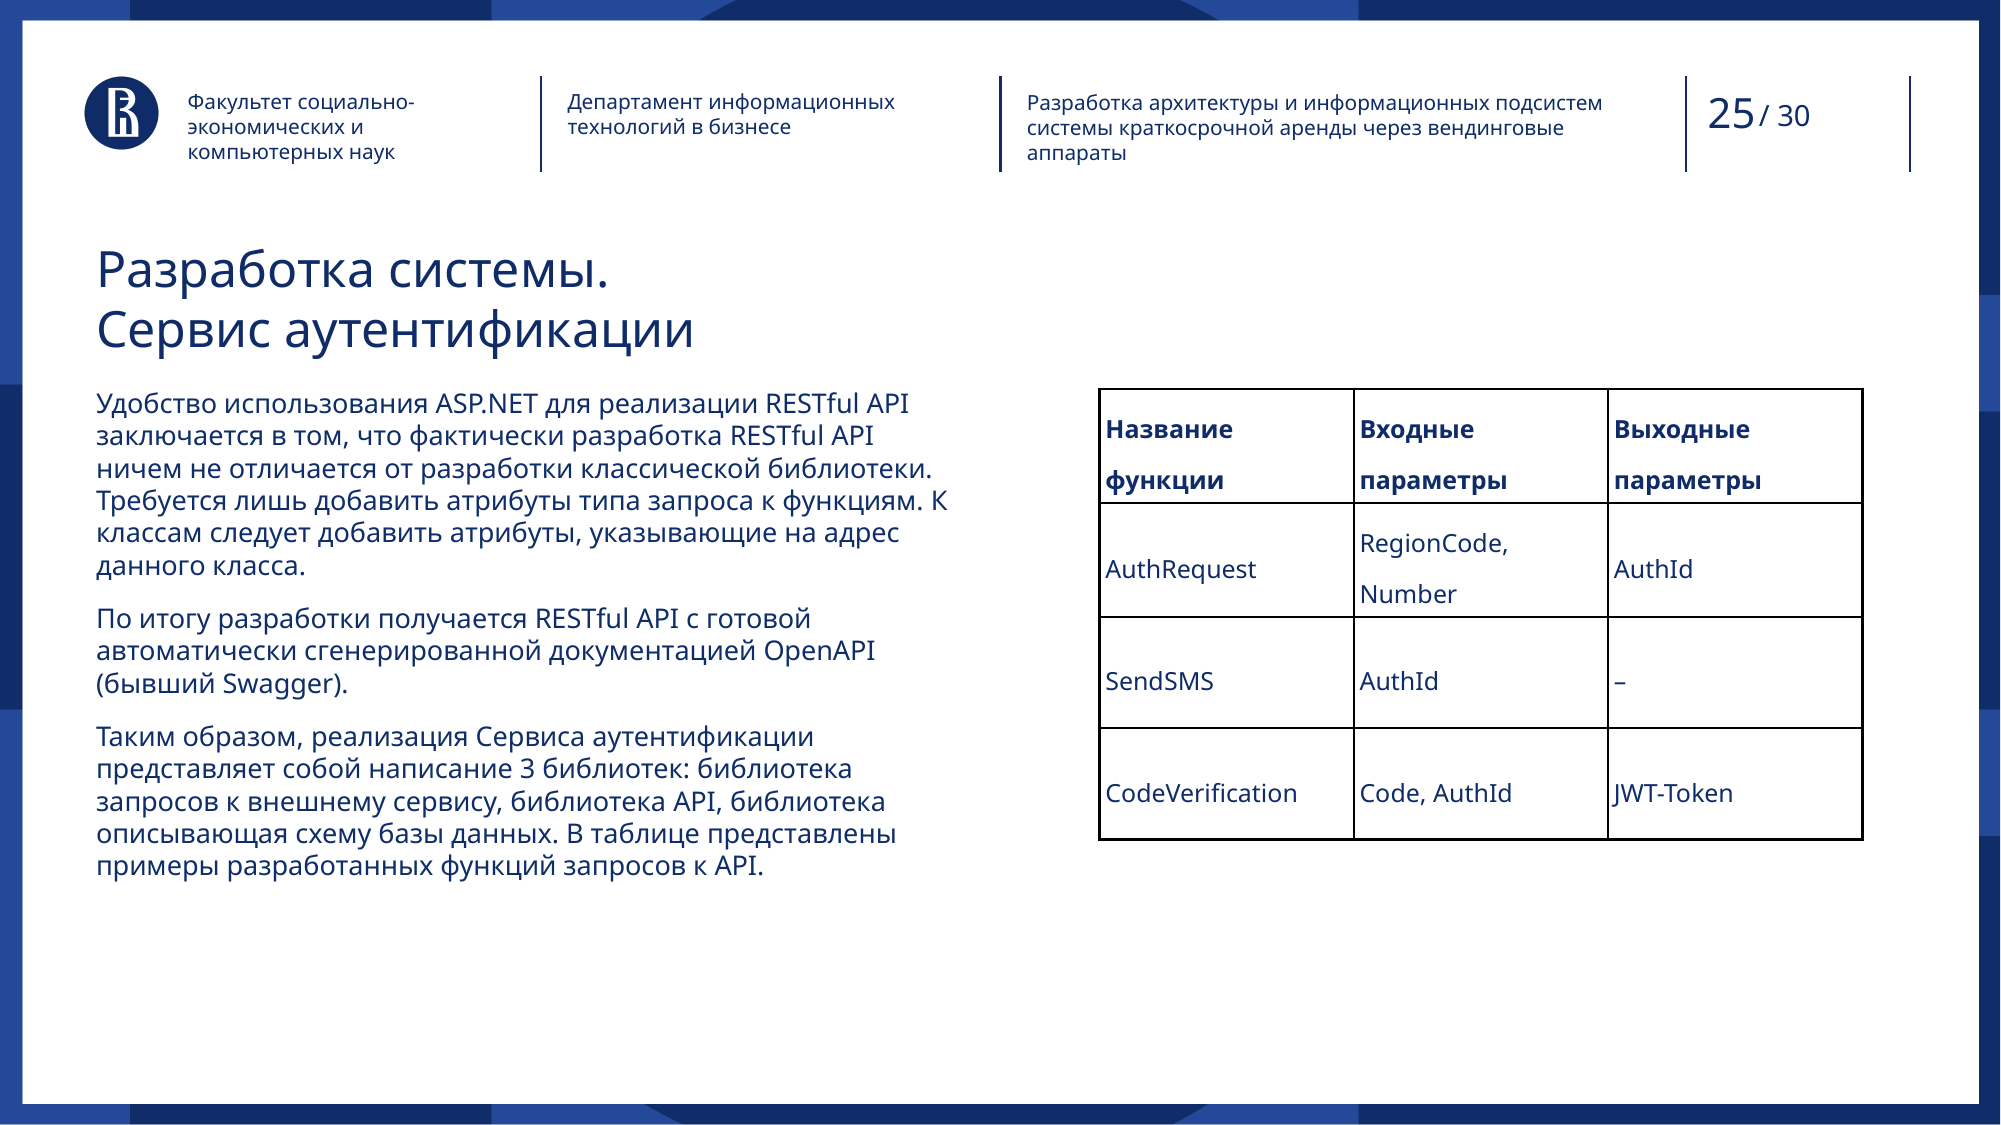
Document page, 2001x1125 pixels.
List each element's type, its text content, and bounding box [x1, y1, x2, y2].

table_cell RegionCode, Number [1355, 504, 1607, 616]
list Факультет социально-экономических и компьютерных наук [187, 88, 525, 157]
table_header Выходные параметры [1609, 390, 1861, 502]
table_cell – [1609, 618, 1861, 727]
table_cell AuthRequest [1101, 504, 1353, 616]
table_cell Code, AuthId [1355, 729, 1607, 838]
table_header Название функции [1101, 390, 1353, 502]
list Департамент информационных технологий в бизнесе [567, 88, 941, 156]
picture [0, 0, 2001, 1125]
table_cell AuthId [1609, 504, 1861, 616]
list Разработка архитектуры и информационных подсистем системы краткосрочной аренды через вендинговые аппараты [1026, 90, 1605, 157]
table_cell SendSMS [1101, 618, 1353, 727]
table_cell JWT-Token [1609, 729, 1861, 838]
text_box / 30 [1744, 89, 1923, 140]
list Удобство использования ASP.NET для реализации RESTful API заключается в том, что фактически разработка RESTful API ничем не отличается от разработки классической библиотеки. Требуется лишь добавить атрибуты типа запроса к функциям. К классам следует добавить атрибуты, указывающие на адрес данного класса. По итогу разработки получается RESTful API с готовой автоматически сгенерированной документацией OpenAPI (бывший Swagger). Таким образом, реализация Сервиса аутентификации представляет собой написание 3 библиотек: библиотека запросов к внешнему сервису, библиотека API, библиотека описывающая схему базы данных. В таблице представлены примеры разработанных функций запросов к API. [96, 386, 957, 947]
table_header Входные параметры [1355, 390, 1607, 502]
table_cell AuthId [1355, 618, 1607, 727]
table_cell CodeVerification [1101, 729, 1353, 838]
title Разработка системы. Сервис аутентификации [96, 237, 957, 365]
